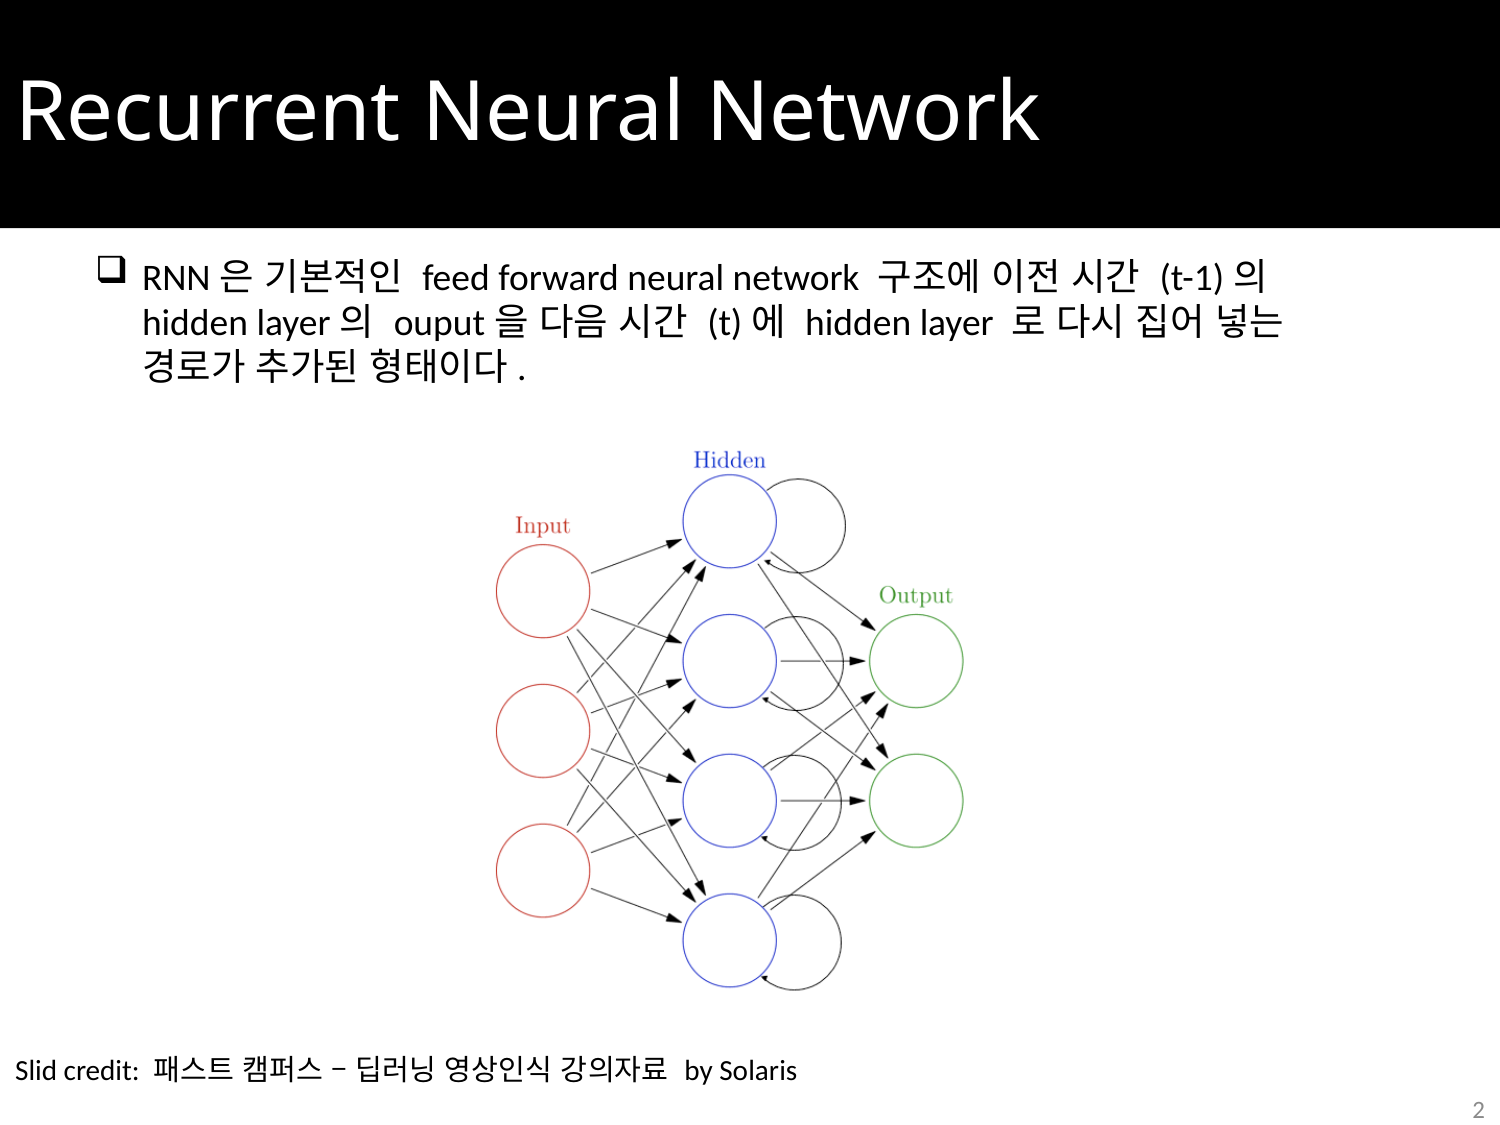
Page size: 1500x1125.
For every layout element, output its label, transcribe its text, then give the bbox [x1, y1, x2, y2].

title Recurrent Neural Network [0, 0, 1500, 229]
slide_number 2 [1162, 1078, 1500, 1125]
picture [473, 441, 989, 1003]
list Slid credit: 패스트 캠퍼스 – 딥러닝 영상인식 강의자료 by Solaris [0, 1047, 1463, 1078]
text_box RNN은 기본적인 feed forward neural network 구조에 이전 시간 (t-1)의 hidden layer의 ouput을 다음 시간 (t)에 hidden layer 로 다시 집어 넣는 경로가 추가된 형태이다. [80, 245, 1382, 395]
